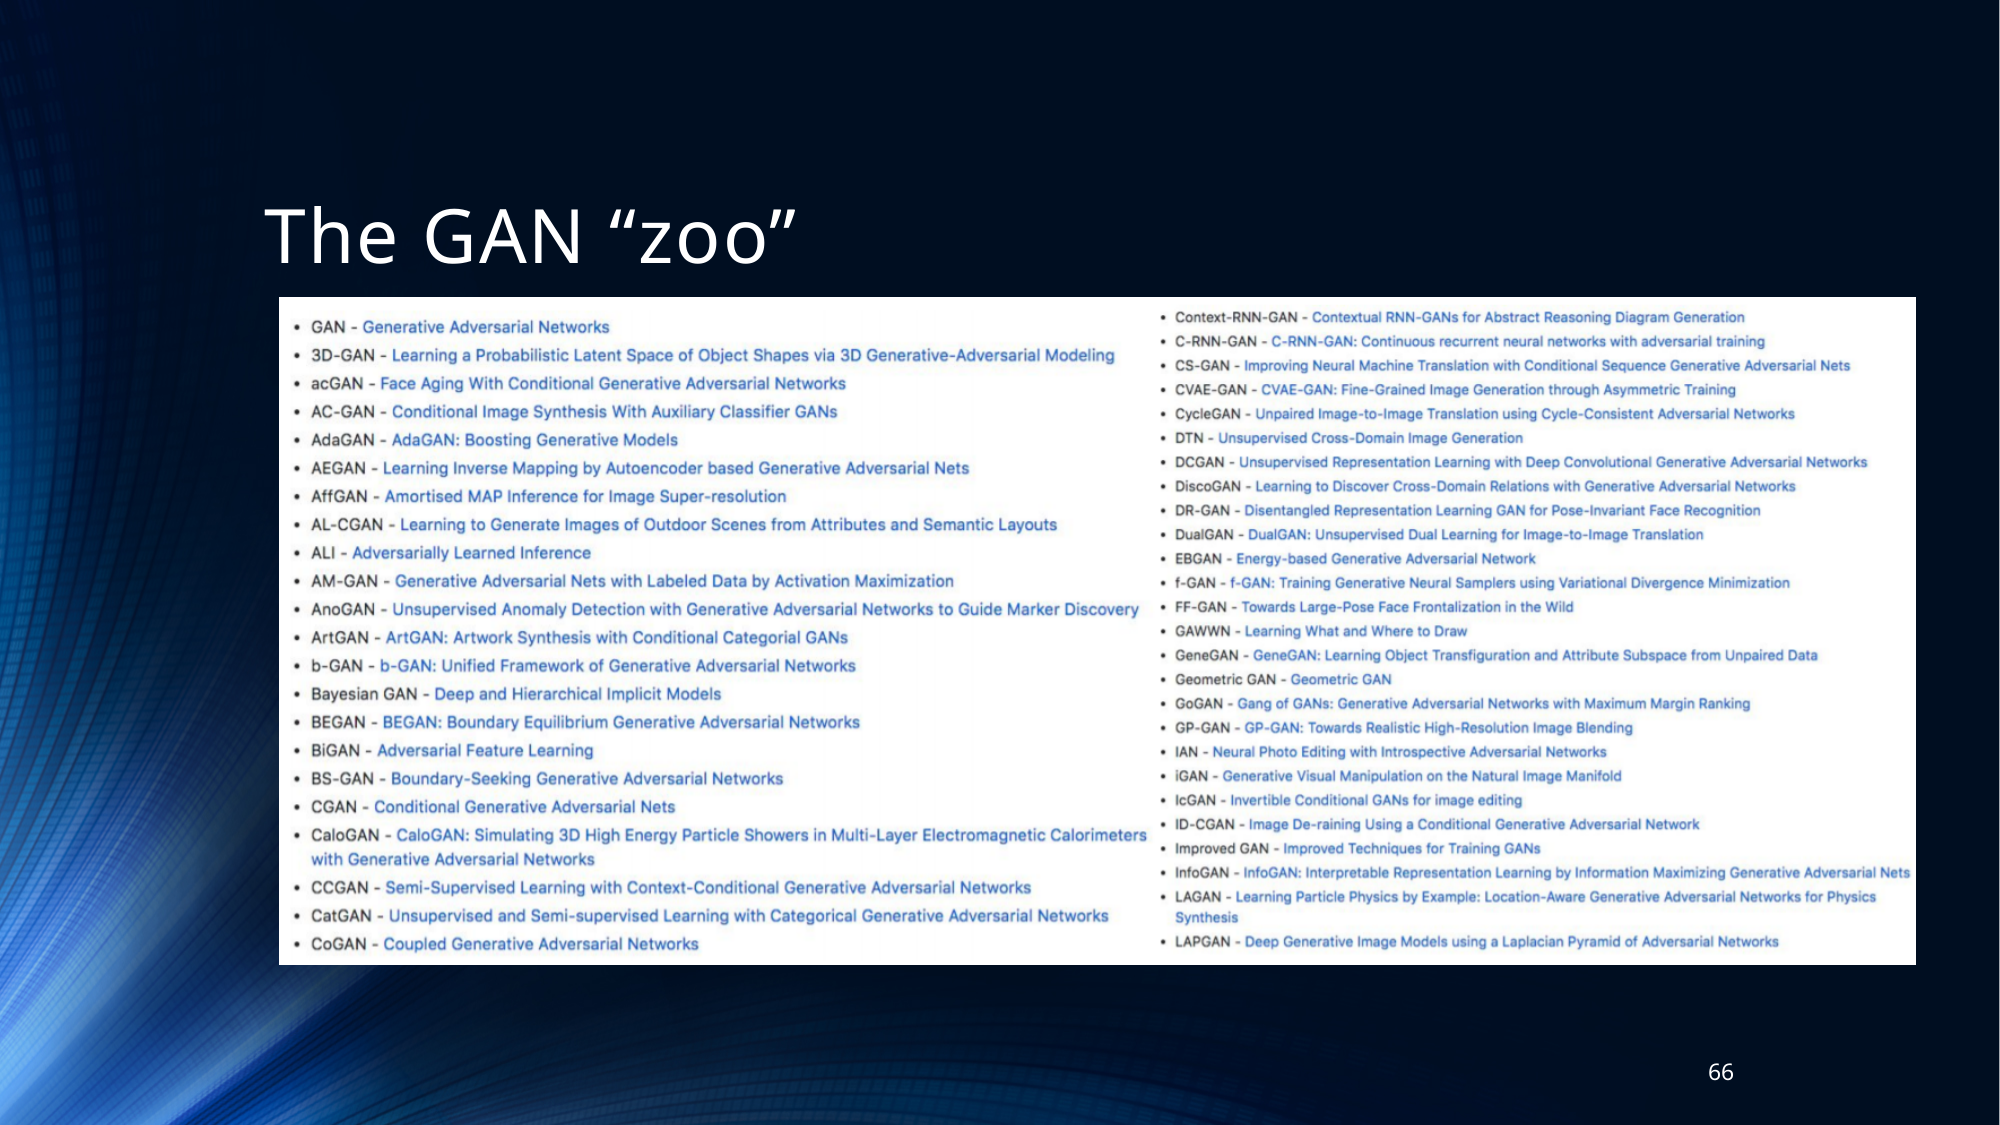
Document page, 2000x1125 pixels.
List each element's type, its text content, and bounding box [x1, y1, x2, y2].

slide_number 66 [1612, 1050, 1750, 1096]
picture [0, 0, 2000, 1125]
title The GAN “zoo” [249, 62, 1750, 288]
